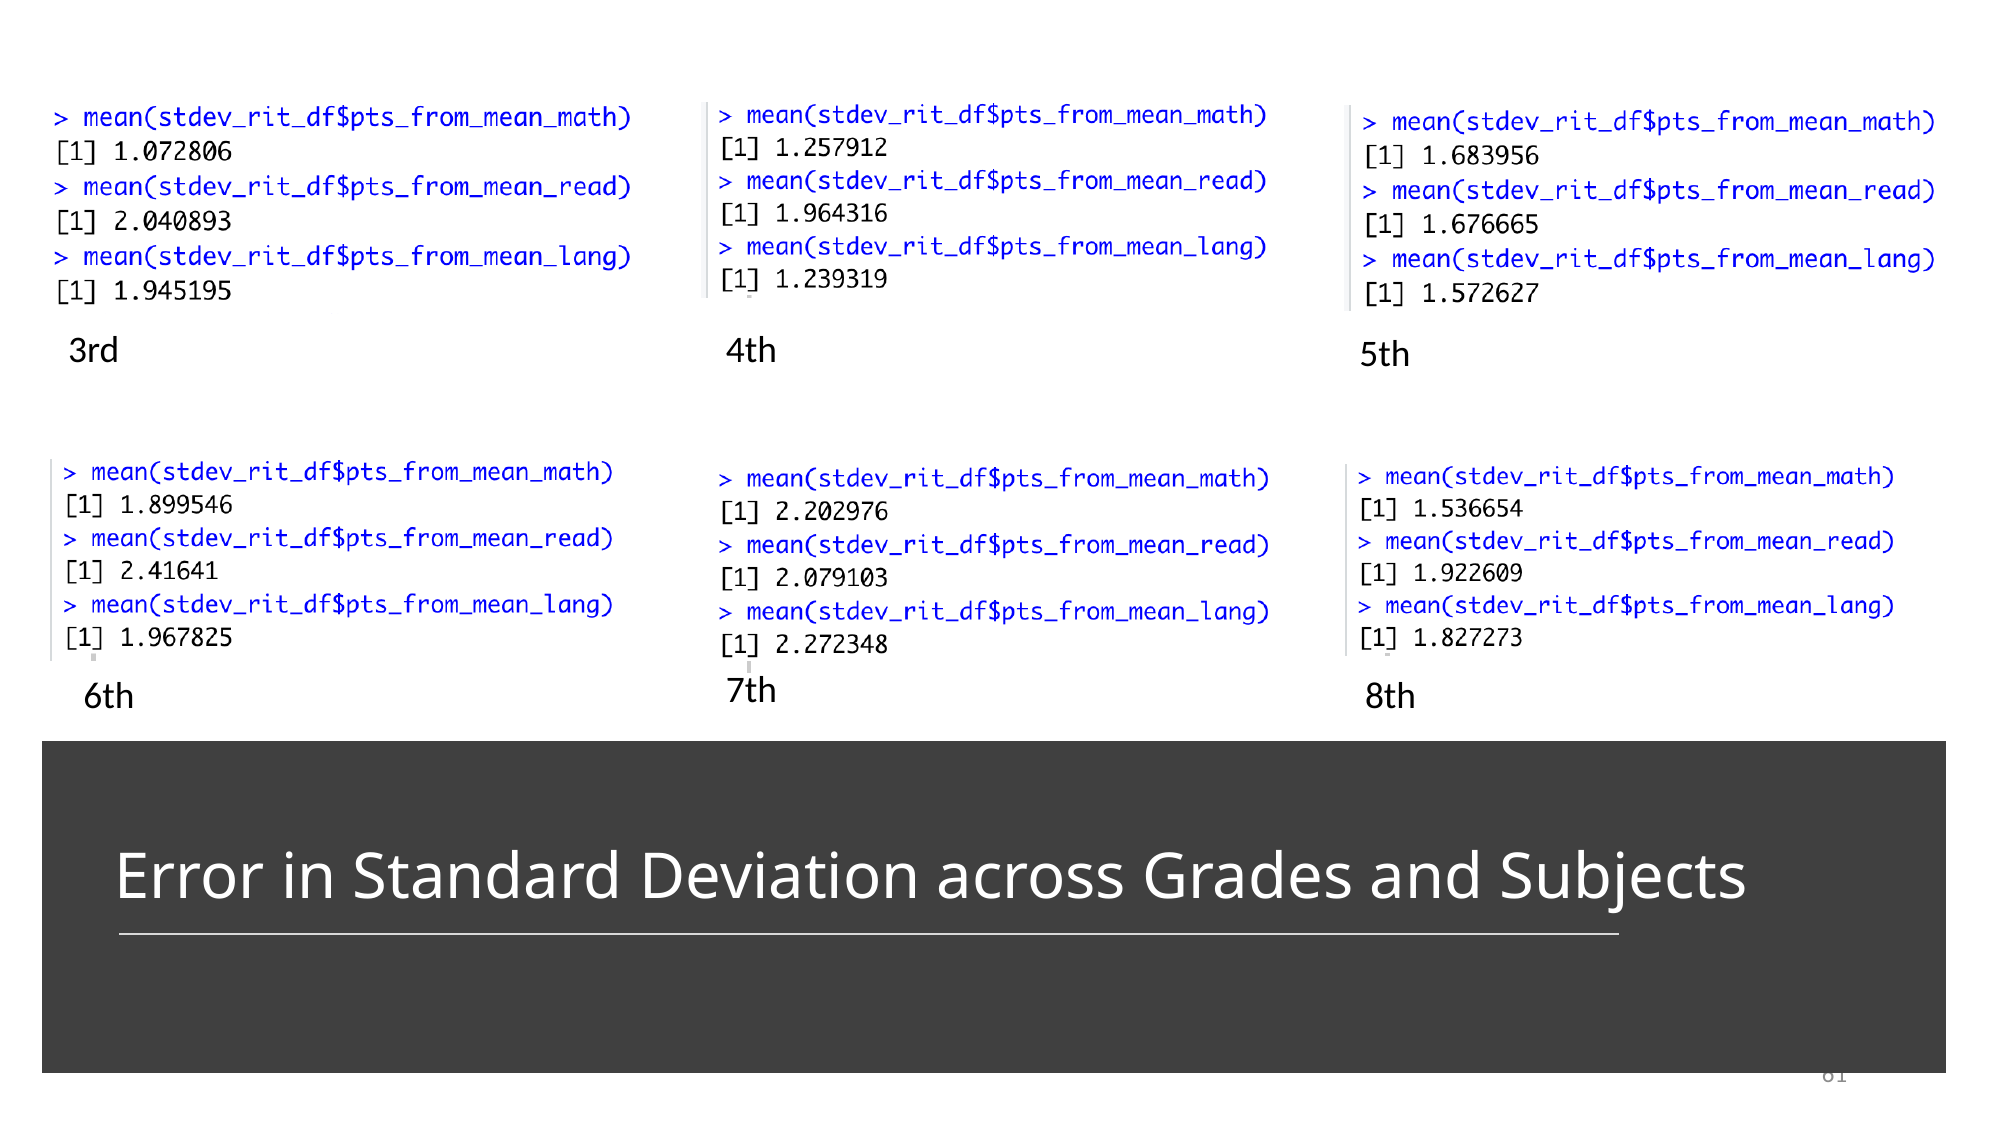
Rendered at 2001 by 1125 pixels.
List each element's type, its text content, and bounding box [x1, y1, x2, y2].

picture [50, 102, 654, 314]
title Error in Standard Deviation across Grades and Subjects [99, 777, 1876, 920]
text_box 8th [1350, 663, 1483, 724]
text_box 7th [711, 673, 844, 717]
picture [700, 102, 1287, 298]
text_box [51, 750, 1937, 1064]
text_box 5th [1344, 322, 1477, 382]
text_box 6th [68, 663, 201, 724]
slide_number 61 [1412, 1042, 1863, 1103]
picture [50, 459, 654, 661]
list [1344, 105, 1950, 312]
picture [1345, 464, 1951, 656]
text_box 4th [711, 317, 844, 378]
picture [707, 464, 1293, 673]
text_box 3rd [53, 317, 186, 378]
